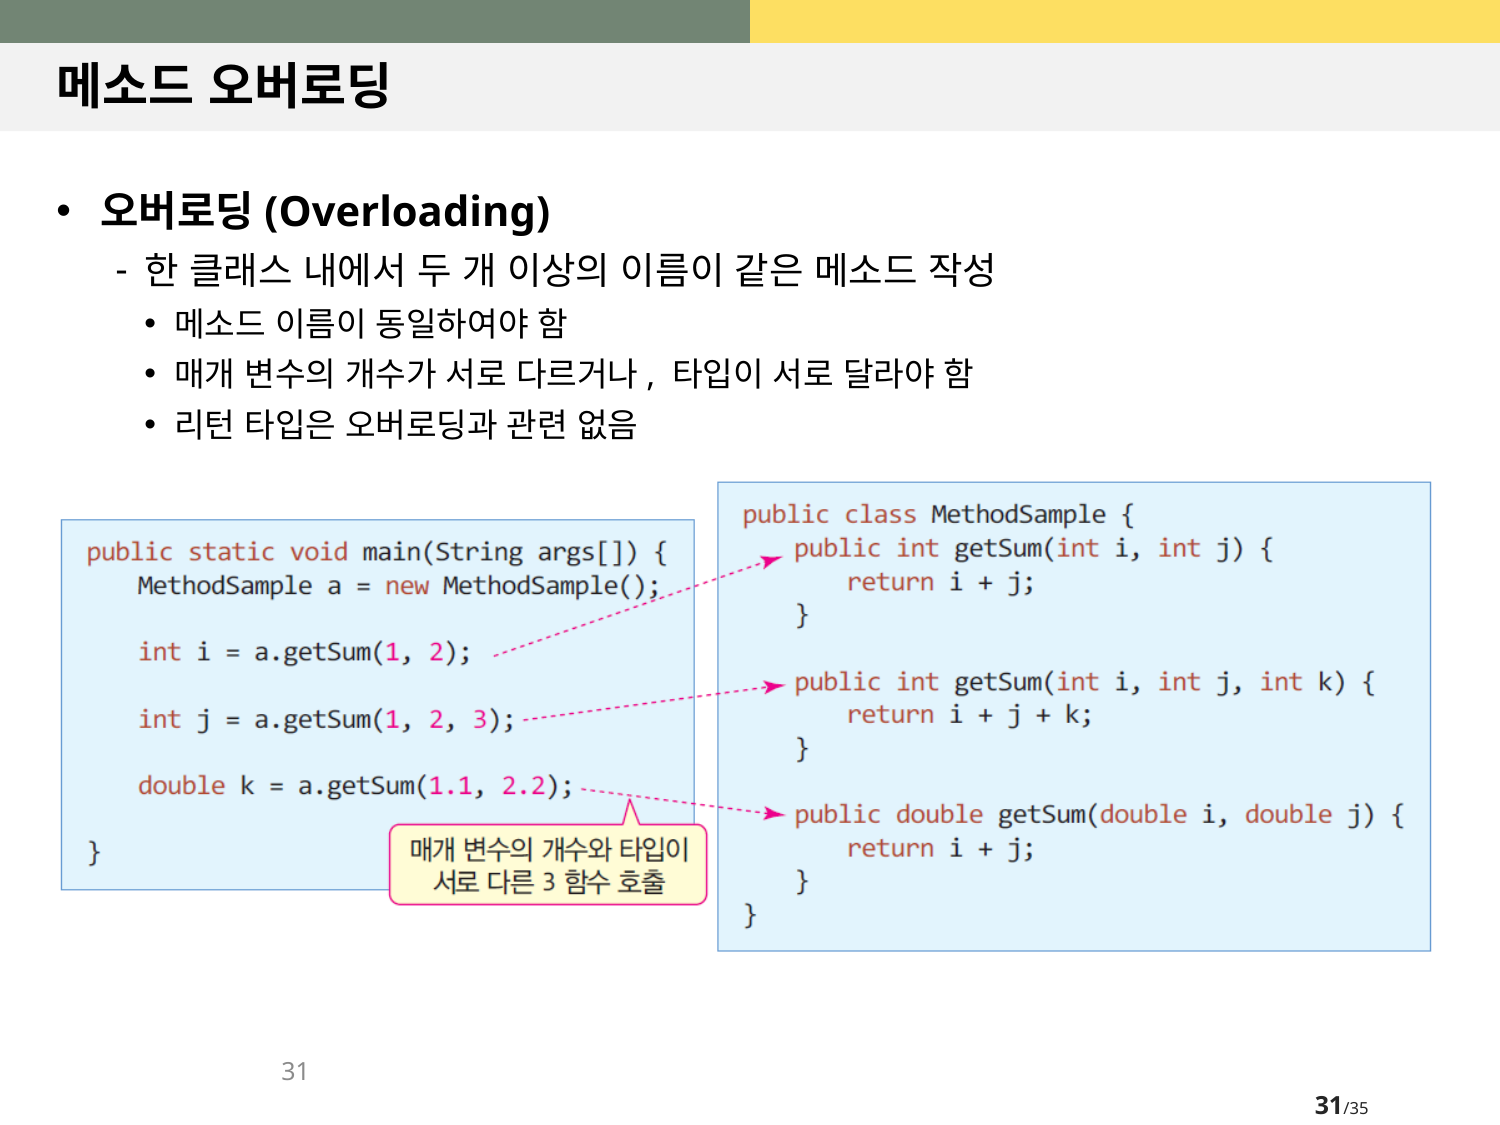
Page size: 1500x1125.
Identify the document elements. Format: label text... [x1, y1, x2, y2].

slide_number 31 [0, 1042, 325, 1103]
title 메소드 오버로딩 [41, 42, 1459, 128]
picture [41, 458, 1445, 958]
list 오버로딩(Overloading) 한 클래스 내에서 두 개 이상의 이름이 같은 메소드 작성 메소드 이름이 동일하여야 함 매개 변수의 개수가 서로 다르거나, 타입이 서로 달라야 함 리턴 타입은 오버로딩과 관련 없음 [41, 172, 1459, 1048]
